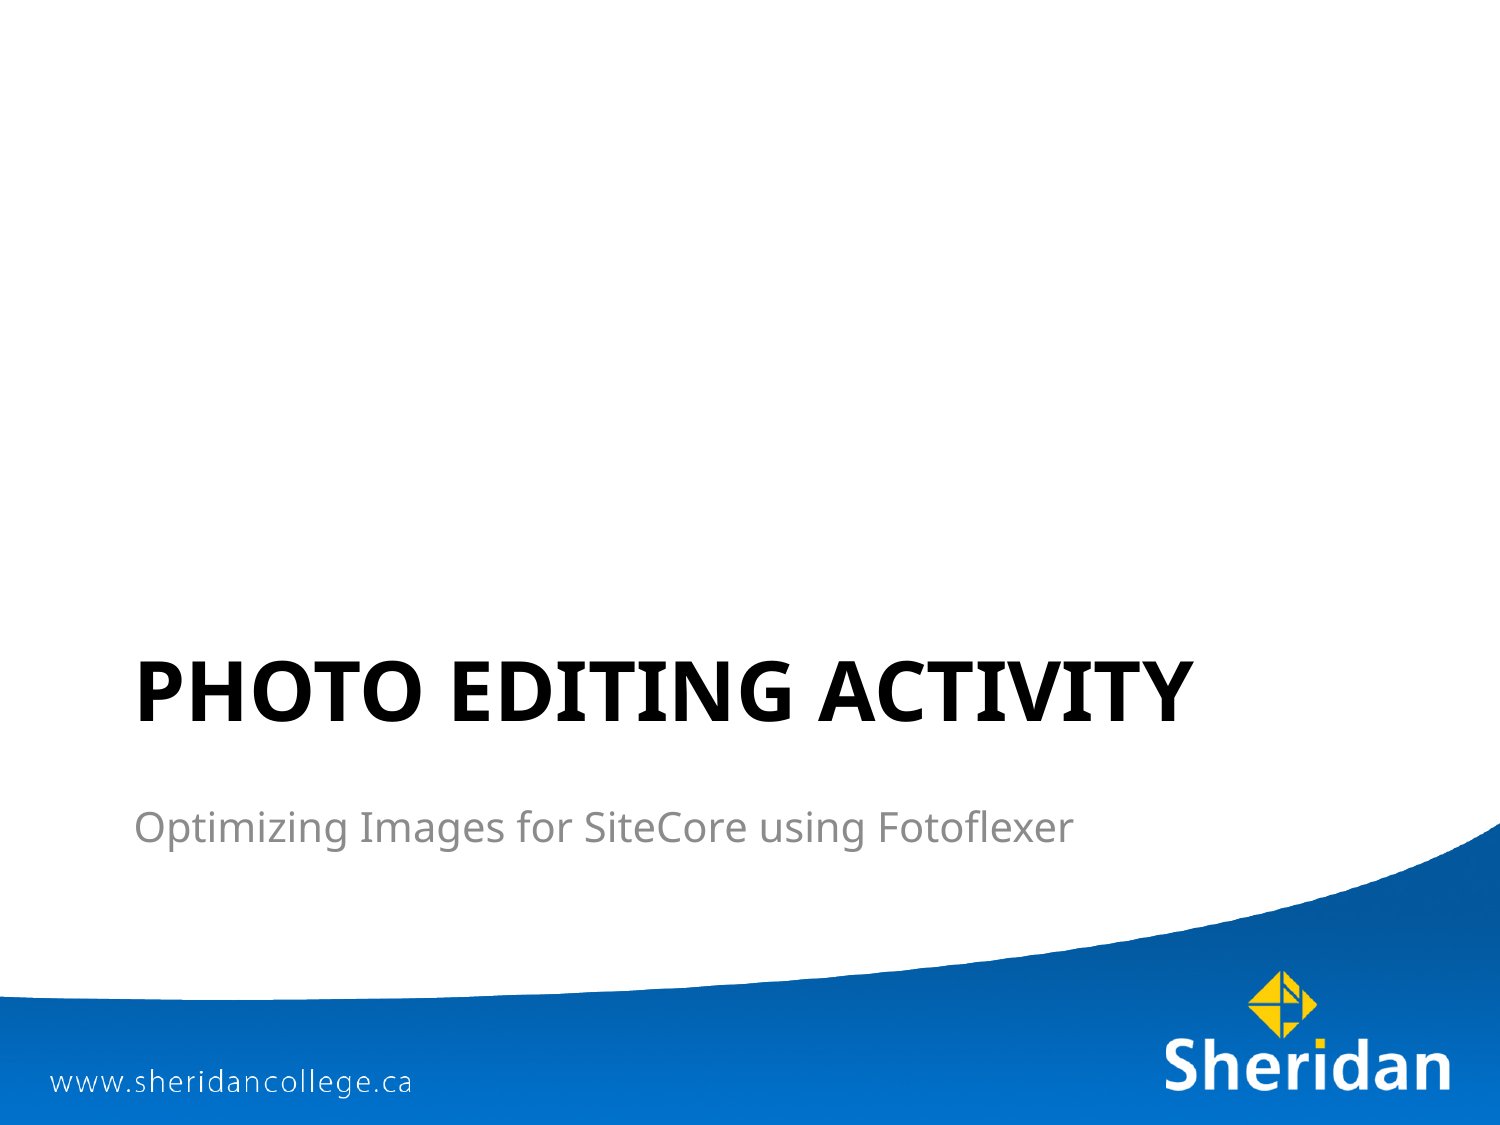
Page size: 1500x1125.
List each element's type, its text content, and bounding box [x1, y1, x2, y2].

title Photo editing activity [118, 630, 1394, 773]
picture [0, 86, 1500, 1125]
list Optimizing Images for SiteCore using Fotoflexer [118, 773, 1394, 859]
